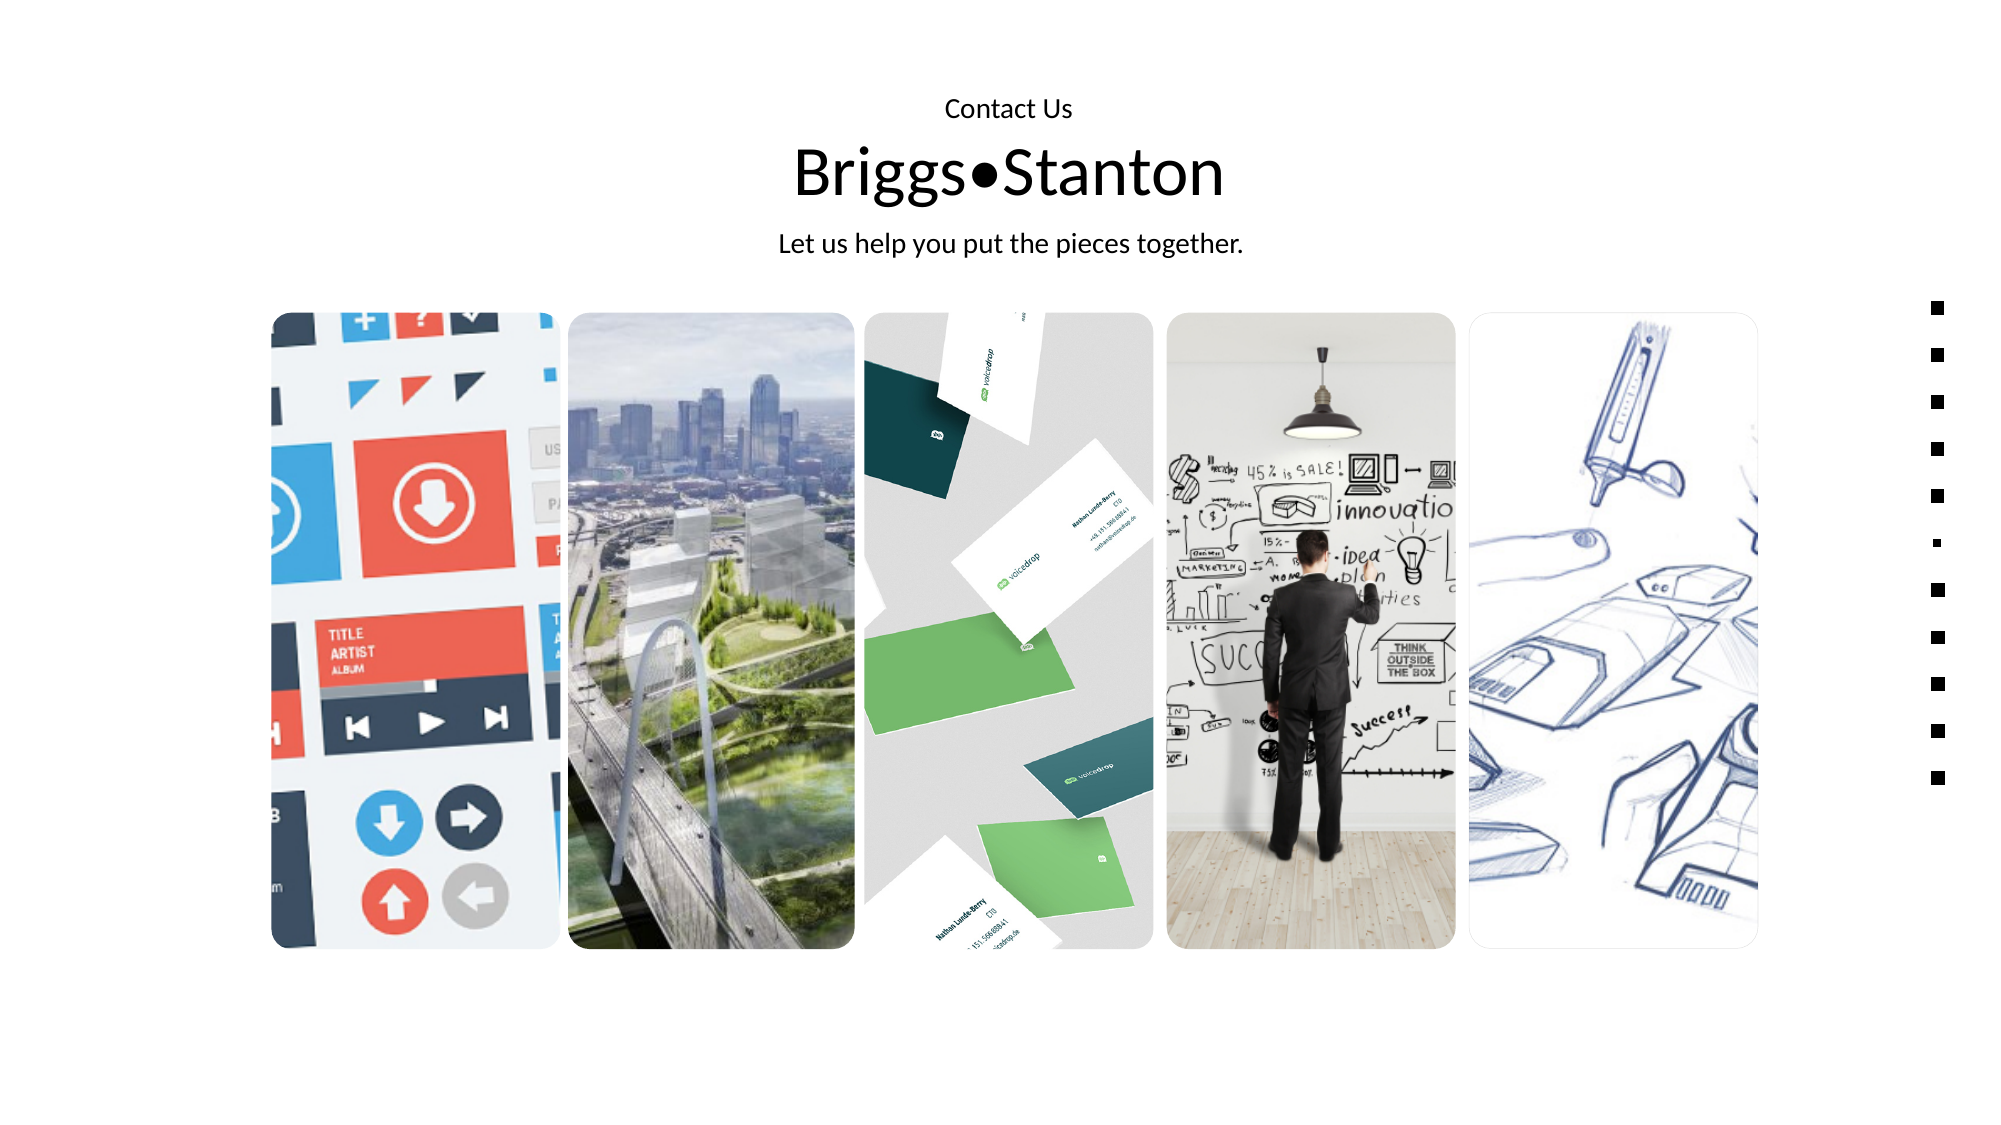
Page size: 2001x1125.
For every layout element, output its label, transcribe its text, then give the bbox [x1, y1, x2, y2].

text_box Contact Us [844, 82, 1174, 132]
text_box Briggs•Stanton [778, 117, 1265, 216]
picture [864, 312, 1154, 950]
text_box [1931, 631, 1945, 644]
text_box [1931, 771, 1945, 785]
text_box [1931, 677, 1945, 691]
text_box [1931, 583, 1945, 597]
text_box [1931, 724, 1945, 738]
text_box [1931, 348, 1944, 362]
picture [1469, 312, 1758, 949]
text_box [1931, 395, 1944, 409]
text_box [1931, 301, 1944, 315]
text_box Let us help you put the pieces together. [763, 216, 1302, 312]
picture [1166, 312, 1456, 950]
text_box [1931, 489, 1944, 503]
picture [271, 312, 561, 950]
text_box [1933, 539, 1941, 547]
picture [568, 312, 855, 950]
text_box [1931, 442, 1944, 456]
